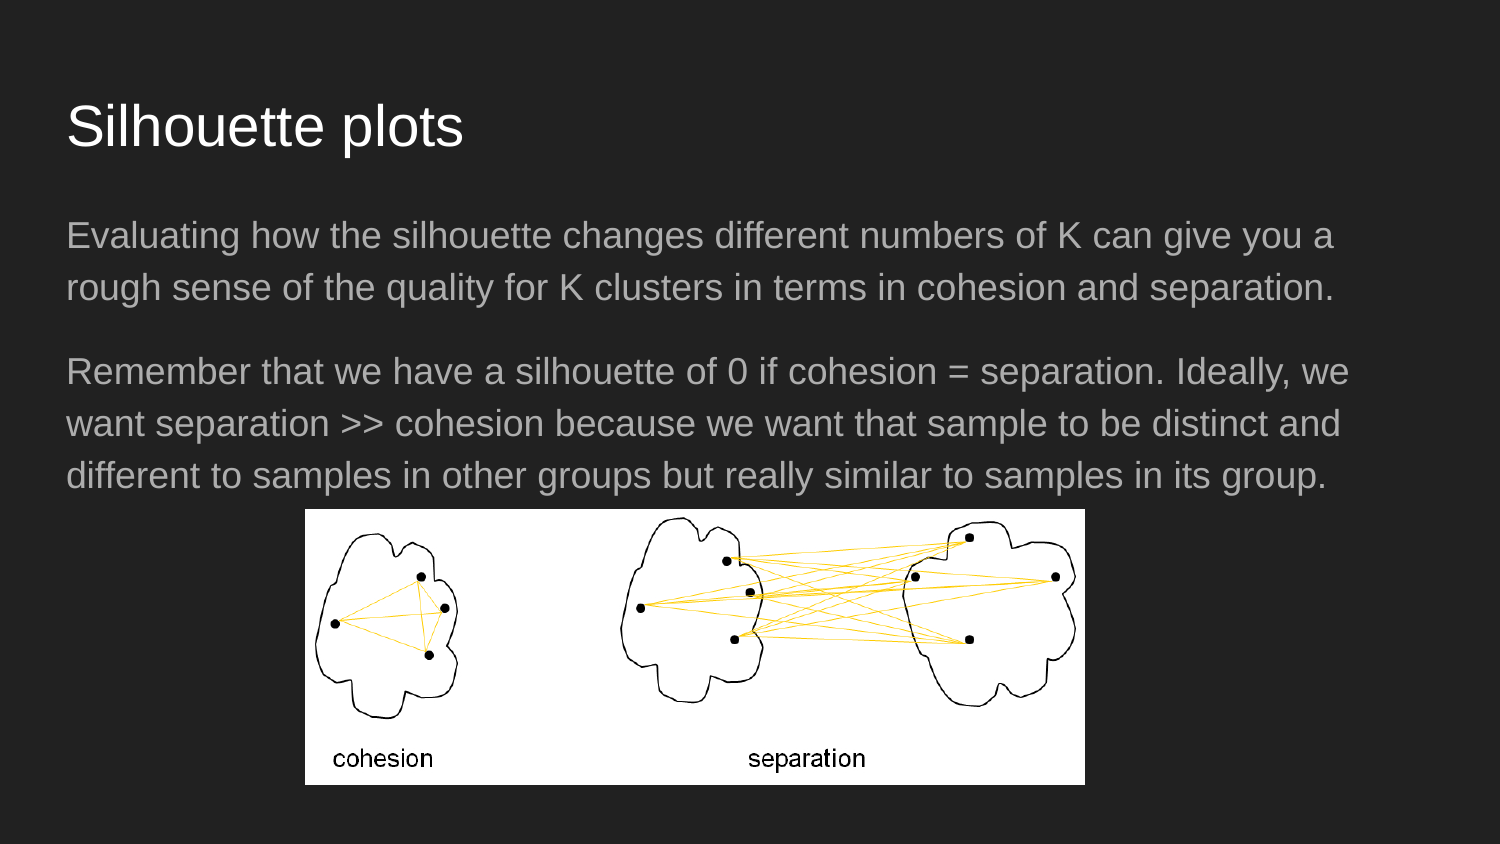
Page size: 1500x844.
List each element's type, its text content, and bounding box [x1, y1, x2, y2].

title Silhouette plots [51, 72, 1449, 167]
picture [305, 509, 1085, 786]
list Evaluating how the silhouette changes different numbers of K can give you a rough sense of the quality for K clusters in terms in cohesion and separation. Remember that we have a silhouette of 0 if cohesion = separation. Ideally, we want separation >> cohesion because we want that sample to be distinct and different to samples in other groups but really similar to samples in its group. [51, 189, 1449, 750]
